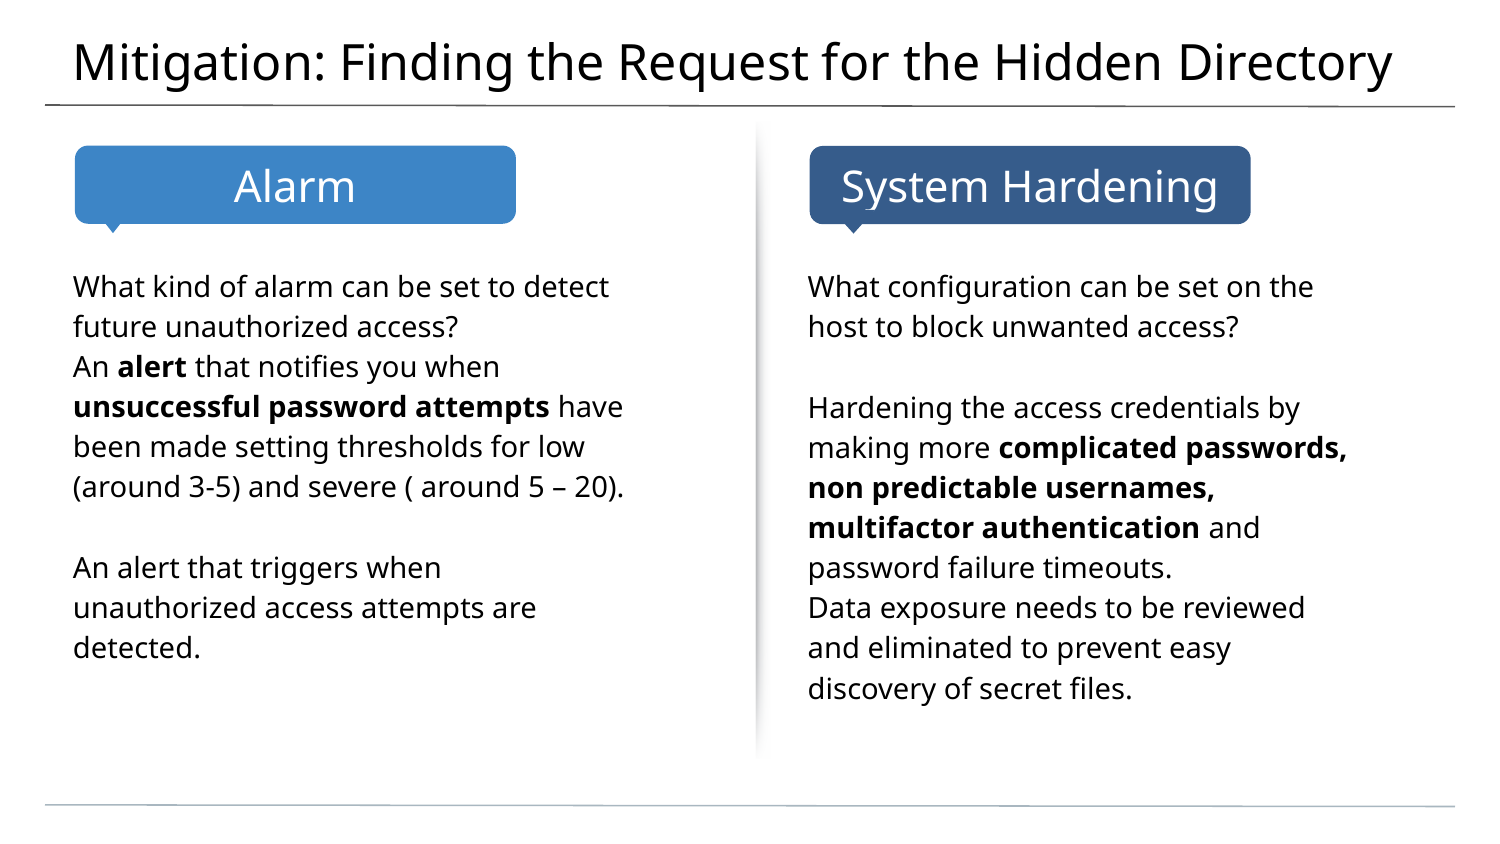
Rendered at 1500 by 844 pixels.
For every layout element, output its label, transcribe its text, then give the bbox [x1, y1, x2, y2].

title Mitigation: Finding the Request for the Hidden Directory [0, 0, 1500, 88]
subtitle What kind of alarm can be set to detect future unauthorized access? An alert that notifies you when unsuccessful password attempts have been made setting thresholds for low (around 3-5) and severe ( around 5 – 20). An alert that triggers when unauthorized access attempts are detected. [0, 262, 704, 805]
subtitle What configuration can be set on the host to block unwanted access? Hardening the access credentials by making more complicated passwords, non predictable usernames, multifactor authentication and password failure timeouts. Data exposure needs to be reviewed and eliminated to prevent easy discovery of secret files. [732, 263, 1438, 805]
picture [703, 107, 839, 782]
